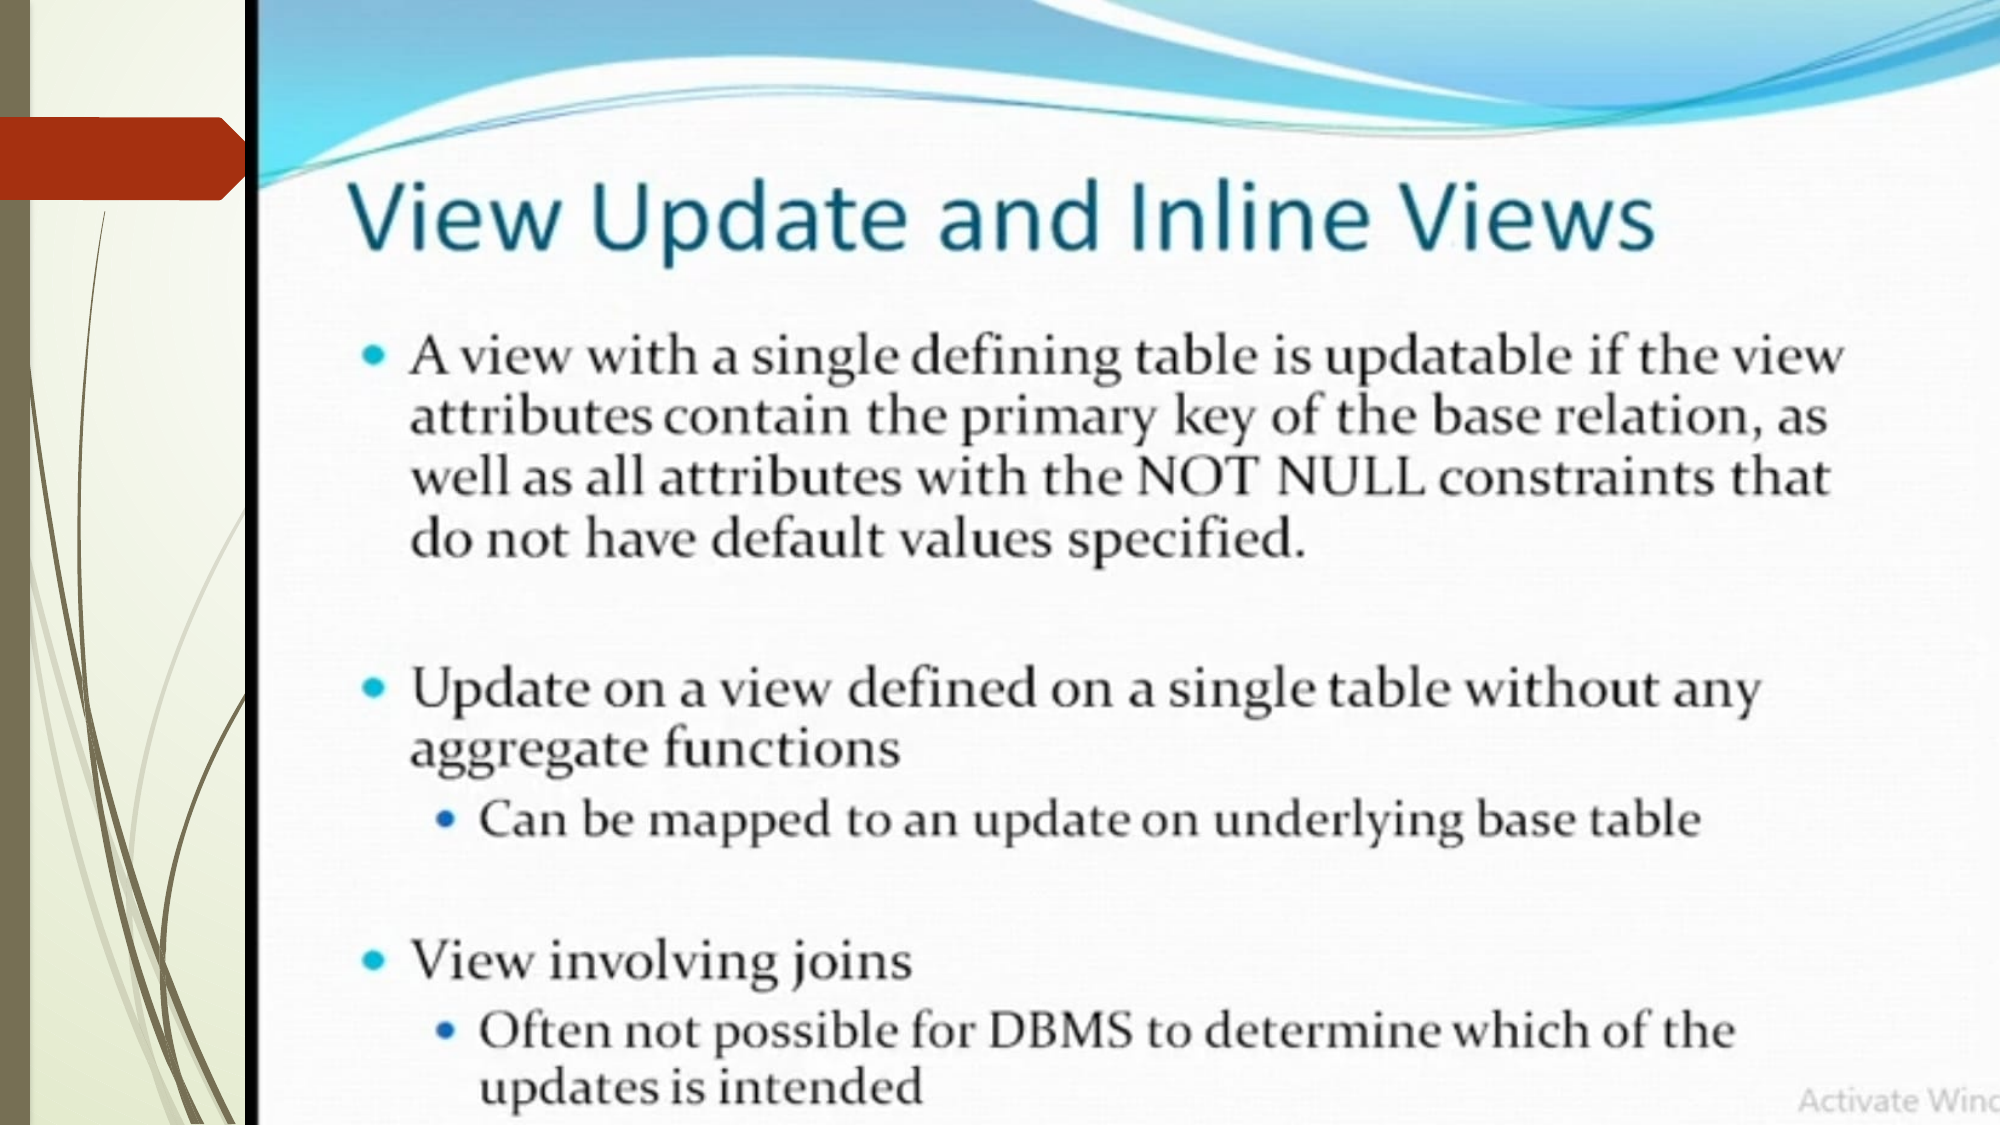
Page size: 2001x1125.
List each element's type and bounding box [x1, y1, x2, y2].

picture [244, 0, 2000, 1125]
